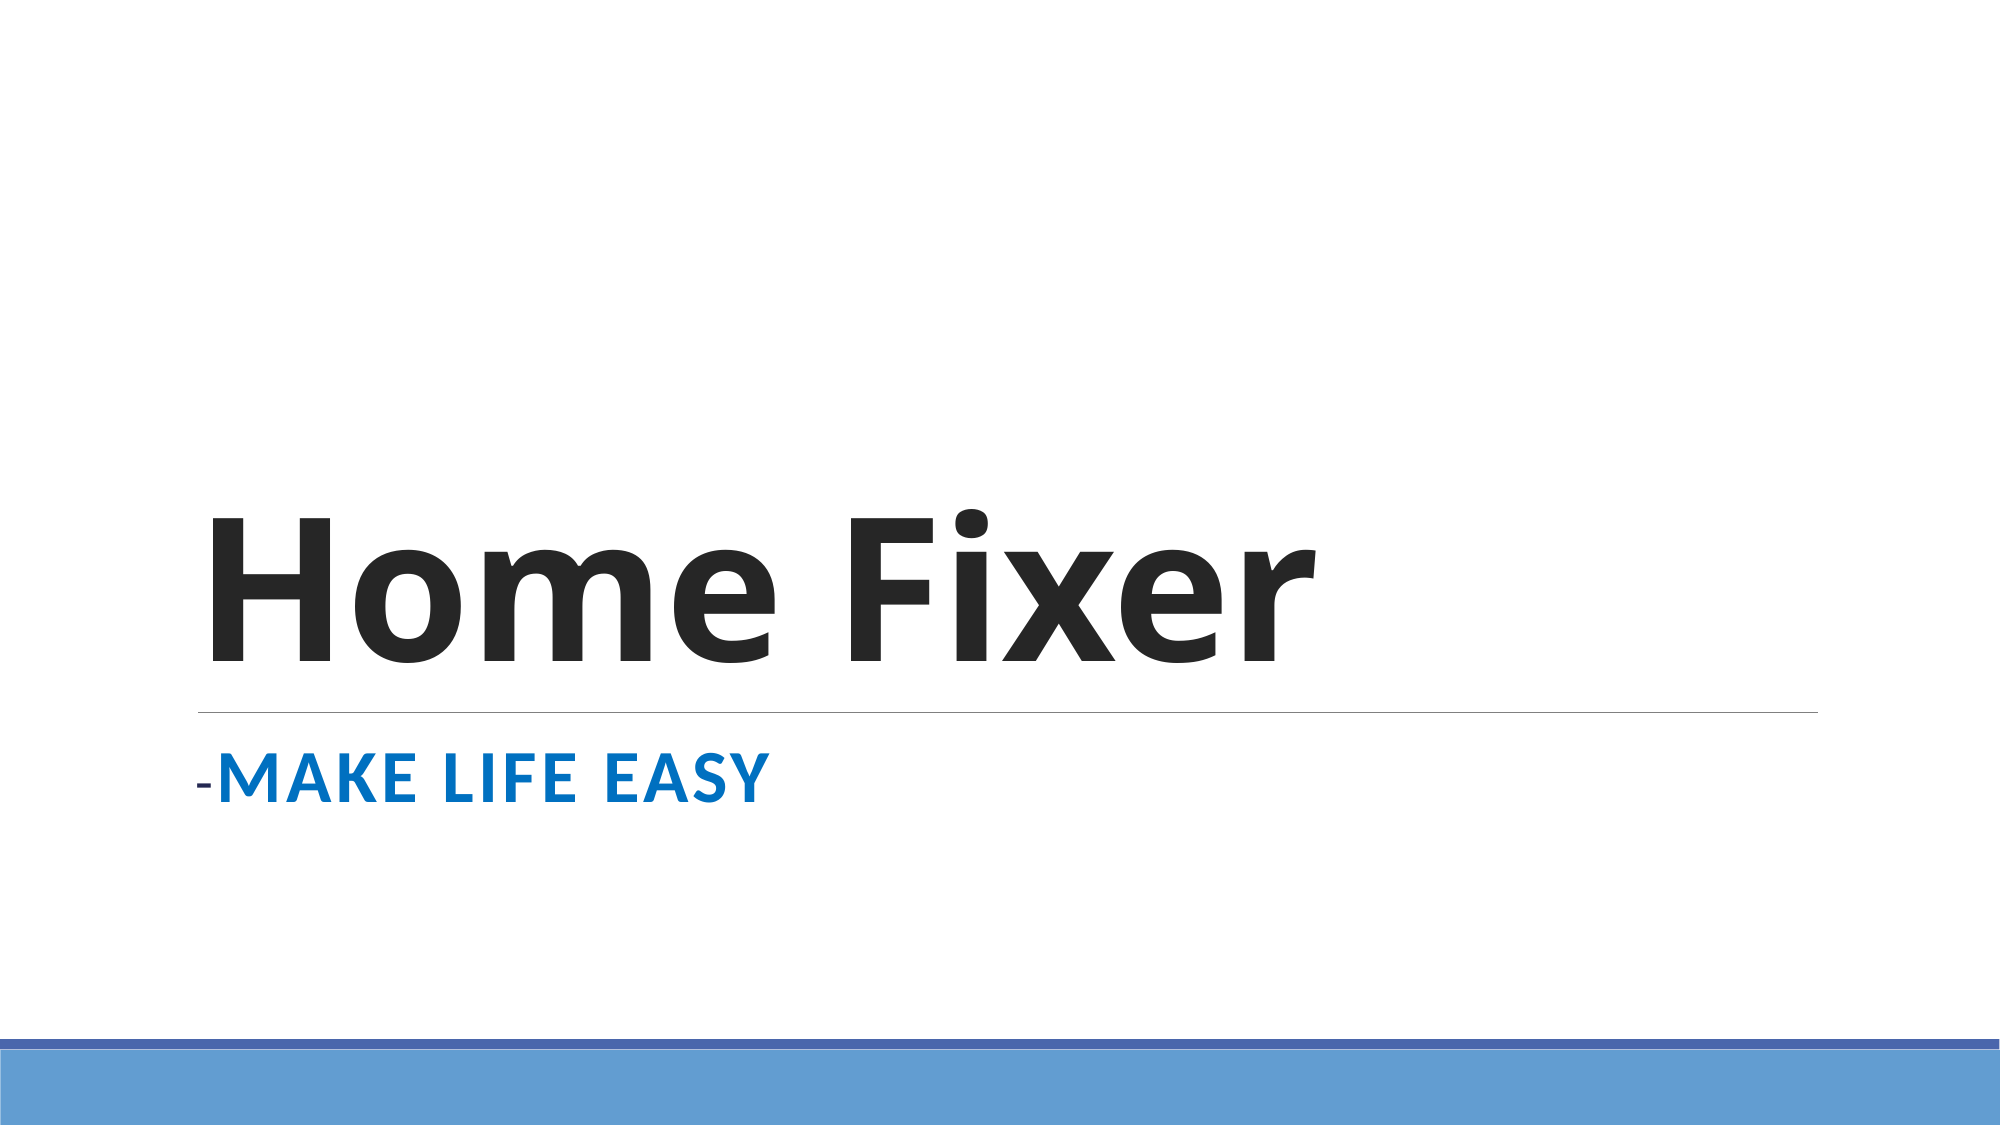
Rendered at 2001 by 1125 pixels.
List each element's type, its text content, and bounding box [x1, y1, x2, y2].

title Home Fixer [180, 124, 1830, 710]
list -Make Life Easy [180, 730, 1830, 918]
